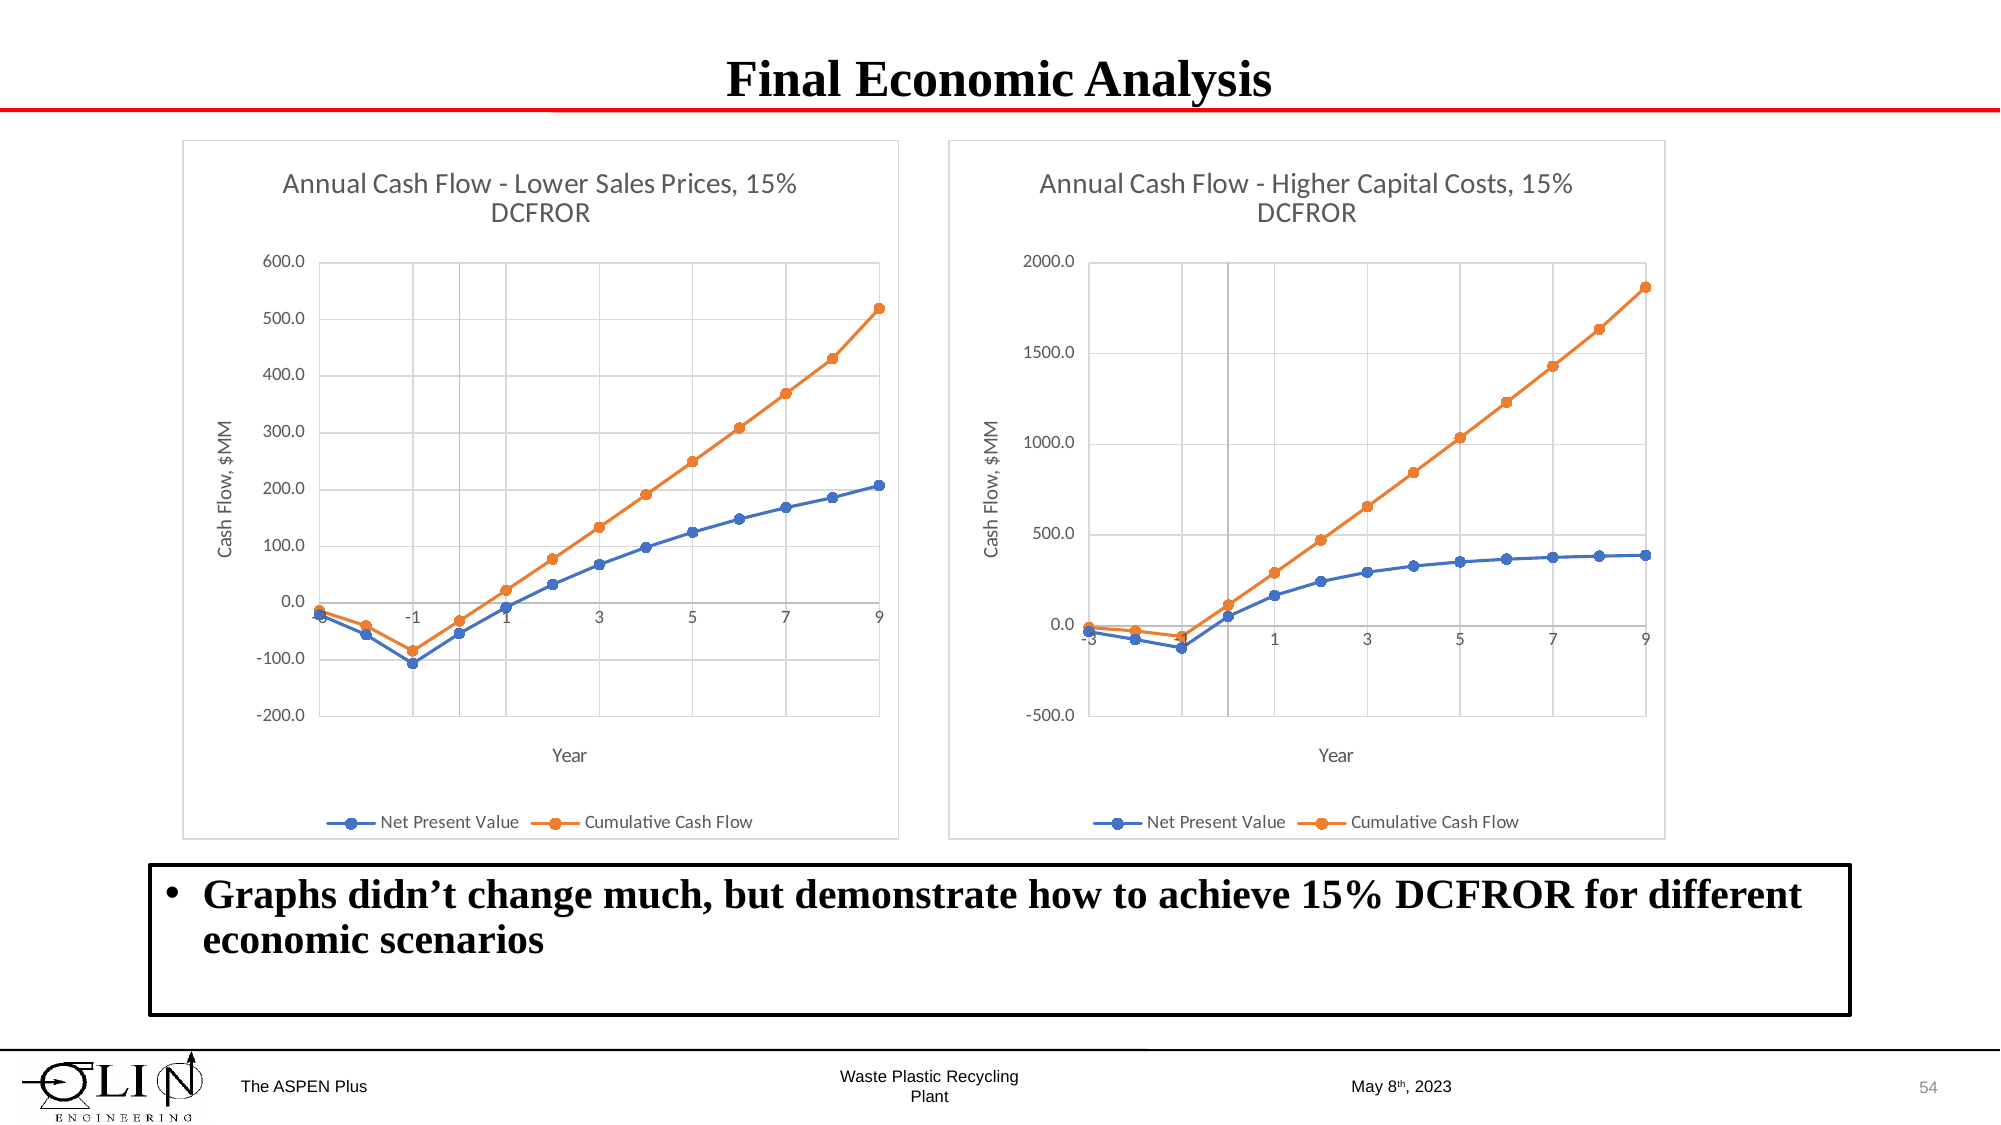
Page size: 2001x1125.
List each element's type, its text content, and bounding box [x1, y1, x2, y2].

title Final Economic Analysis [137, 50, 1863, 110]
picture [15, 1052, 213, 1125]
slide_number 54 [1847, 1057, 1953, 1118]
text_box May 8th, 2023 [1351, 1054, 1495, 1117]
text_box The ASPEN Plus [240, 1054, 399, 1117]
chart [948, 139, 1666, 840]
chart [181, 139, 900, 840]
list Graphs didn’t change much, but demonstrate how to achieve 15% DCFROR for different economic scenarios [148, 863, 1852, 1017]
